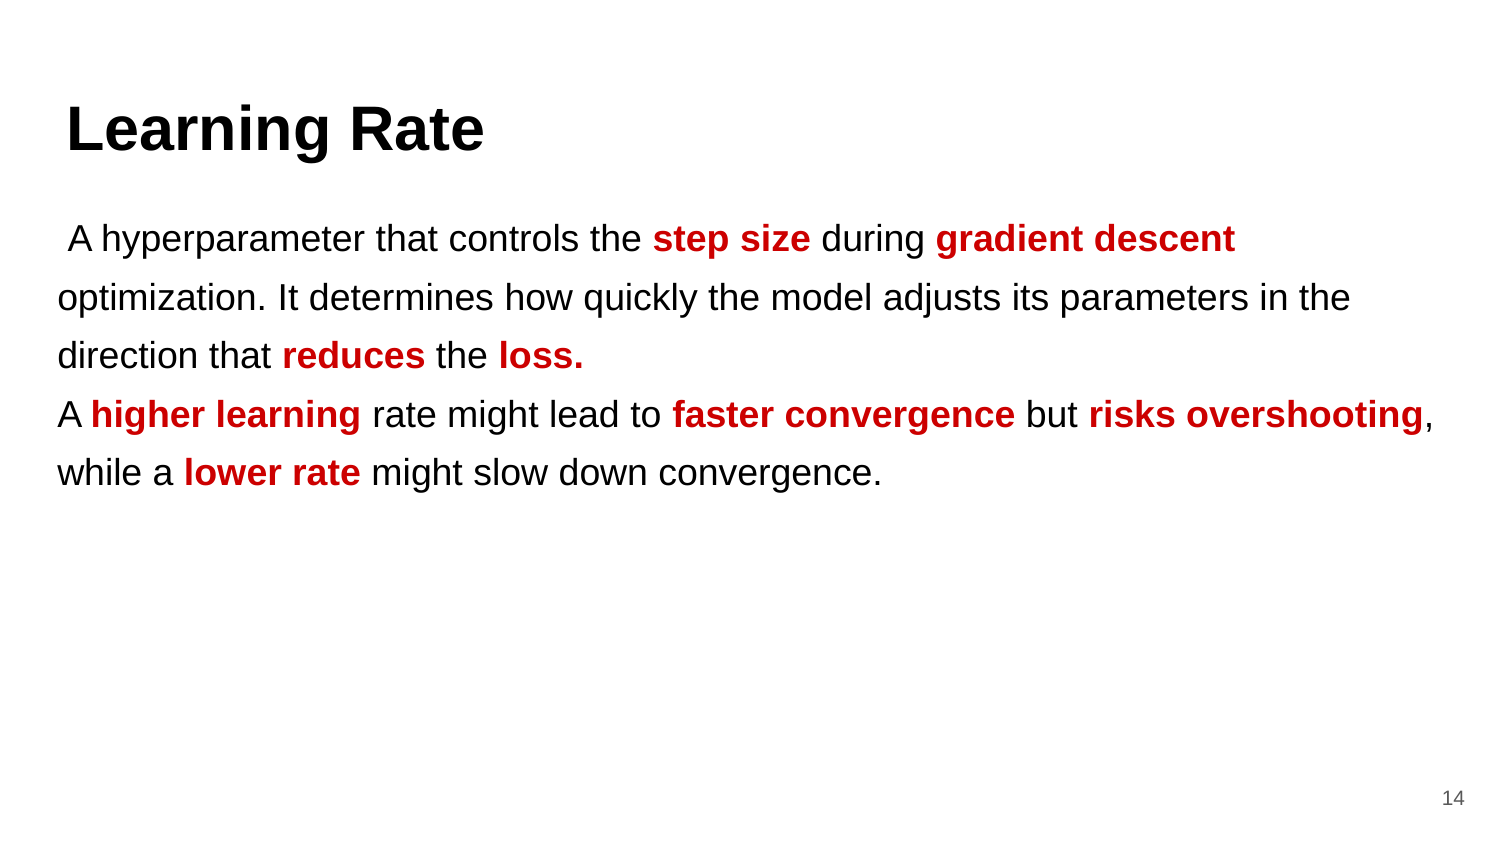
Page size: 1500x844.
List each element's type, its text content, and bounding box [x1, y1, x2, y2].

list A hyperparameter that controls the step size during gradient descent optimization. It determines how quickly the model adjusts its parameters in the direction that reduces the loss. A higher learning rate might lead to faster convergence but risks overshooting, while a lower rate might slow down convergence. [42, 185, 1462, 830]
title Learning Rate [51, 72, 1449, 167]
slide_number ‹#› [1389, 764, 1480, 830]
